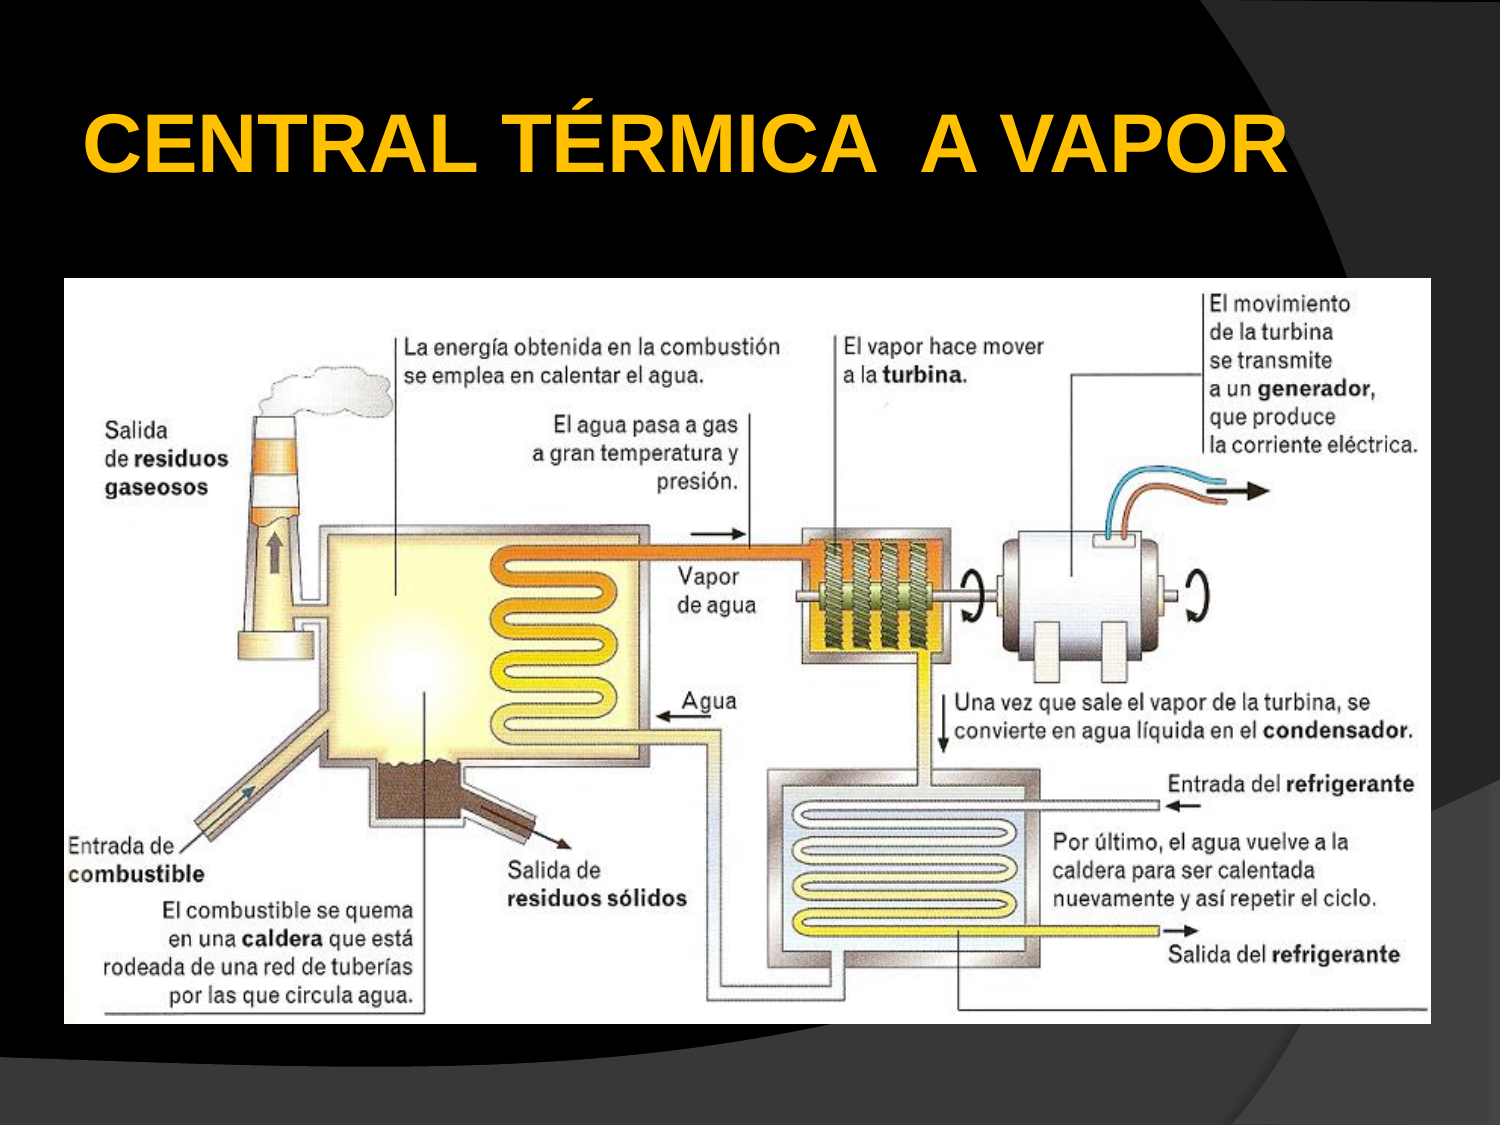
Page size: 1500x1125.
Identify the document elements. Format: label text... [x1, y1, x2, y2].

title CENTRAL TÉRMICA A VAPOR [75, 45, 1300, 233]
picture [64, 278, 1432, 1024]
